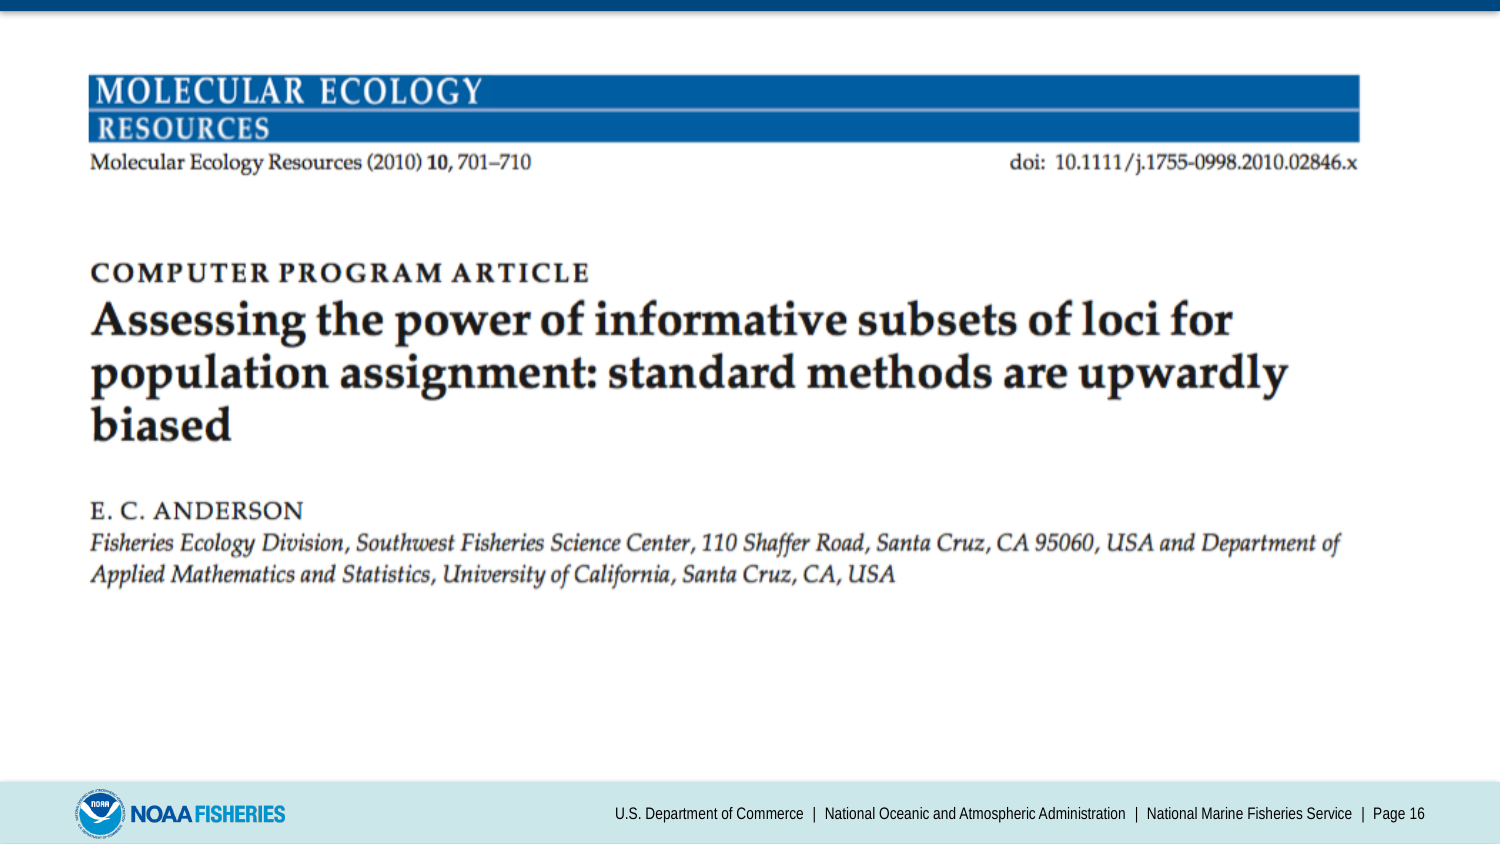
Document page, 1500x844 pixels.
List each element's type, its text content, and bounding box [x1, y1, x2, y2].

picture [75, 789, 285, 839]
picture [268, 809, 277, 819]
slide_number U.S. Department of Commerce | National Oceanic and Atmospheric Administration | National Marine Fisheries Service | Page 16 [375, 781, 1425, 844]
picture [78, 64, 1371, 619]
